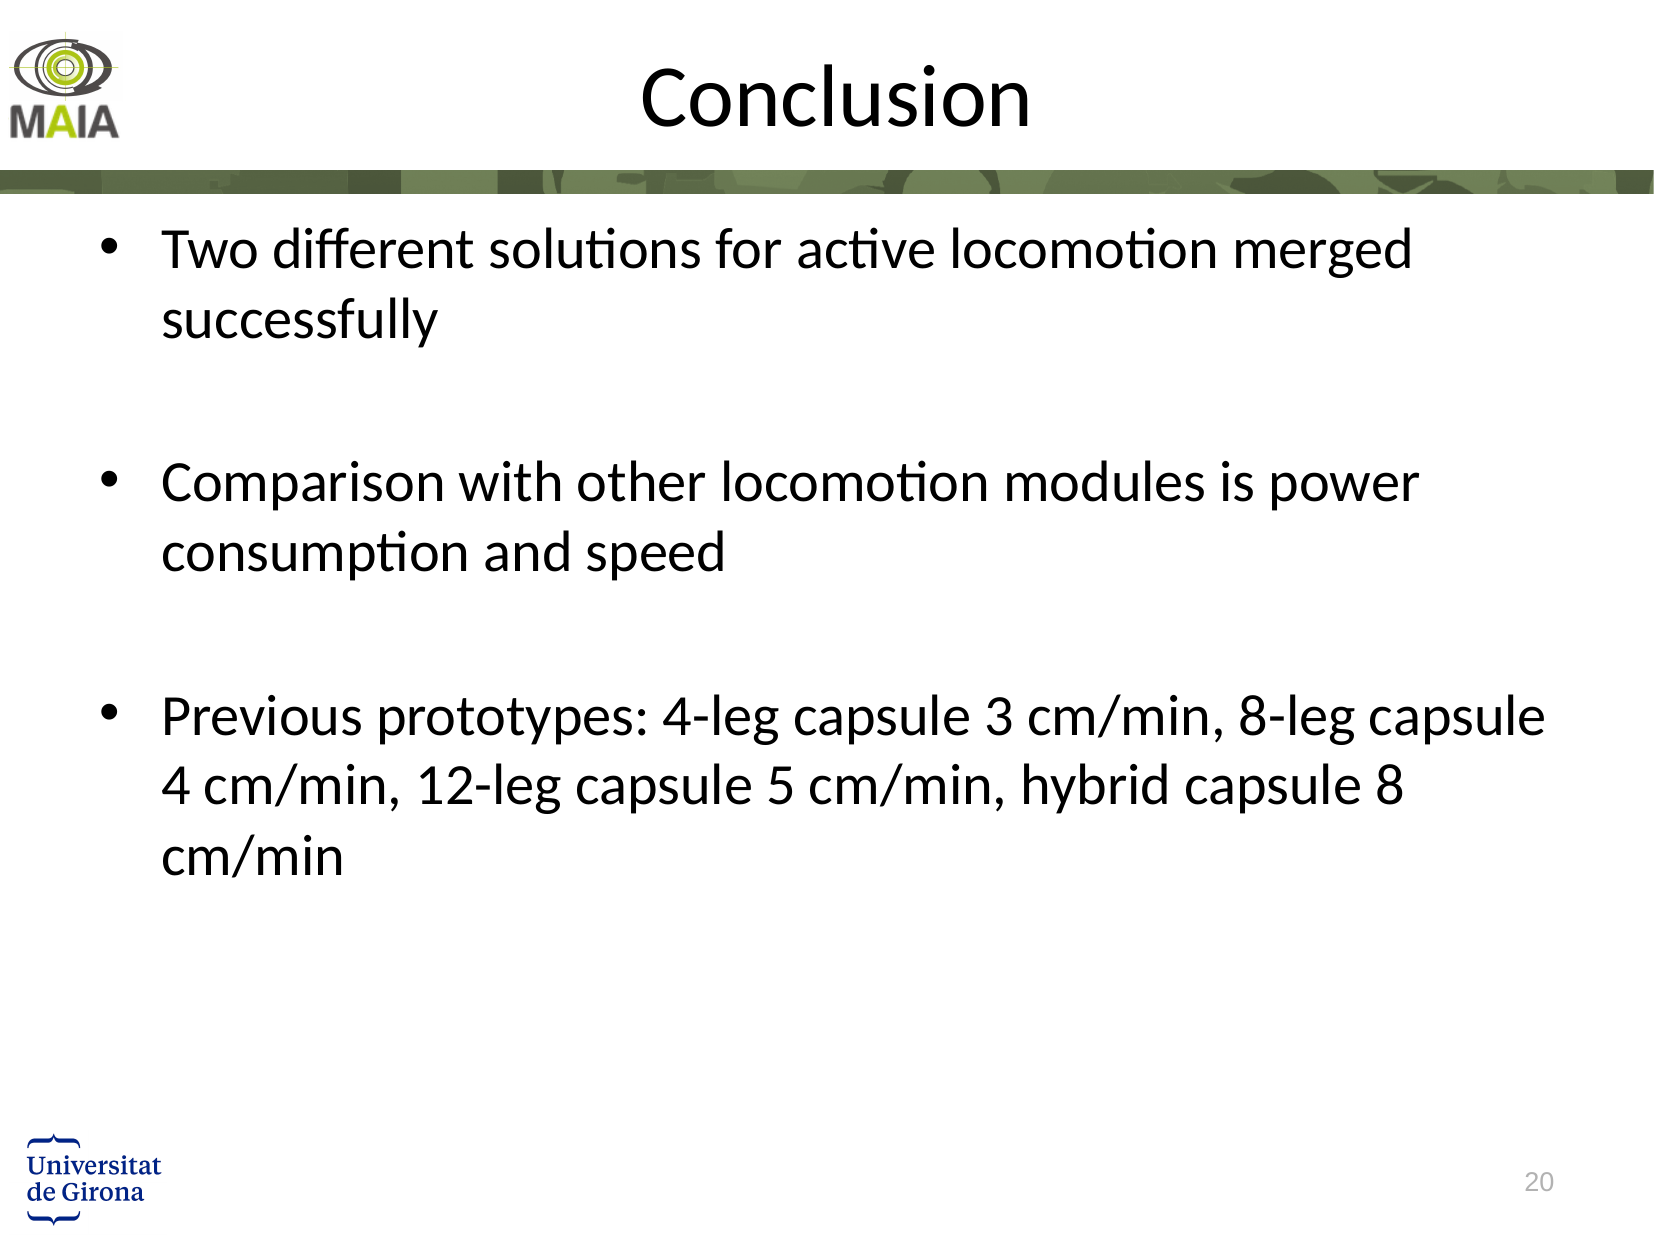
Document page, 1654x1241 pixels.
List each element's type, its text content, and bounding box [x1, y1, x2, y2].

slide_number 20 [1185, 1149, 1571, 1216]
picture [8, 31, 92, 144]
list Two different solutions for active locomotion merged successfully Comparison with other locomotion modules is power consumption and speed Previous prototypes: 4-leg capsule 3 cm/min, 8-leg capsule 4 cm/min, 12-leg capsule 5 cm/min, hybrid capsule 8 cm/min [82, 201, 1571, 1144]
title Conclusion [92, 29, 1582, 153]
